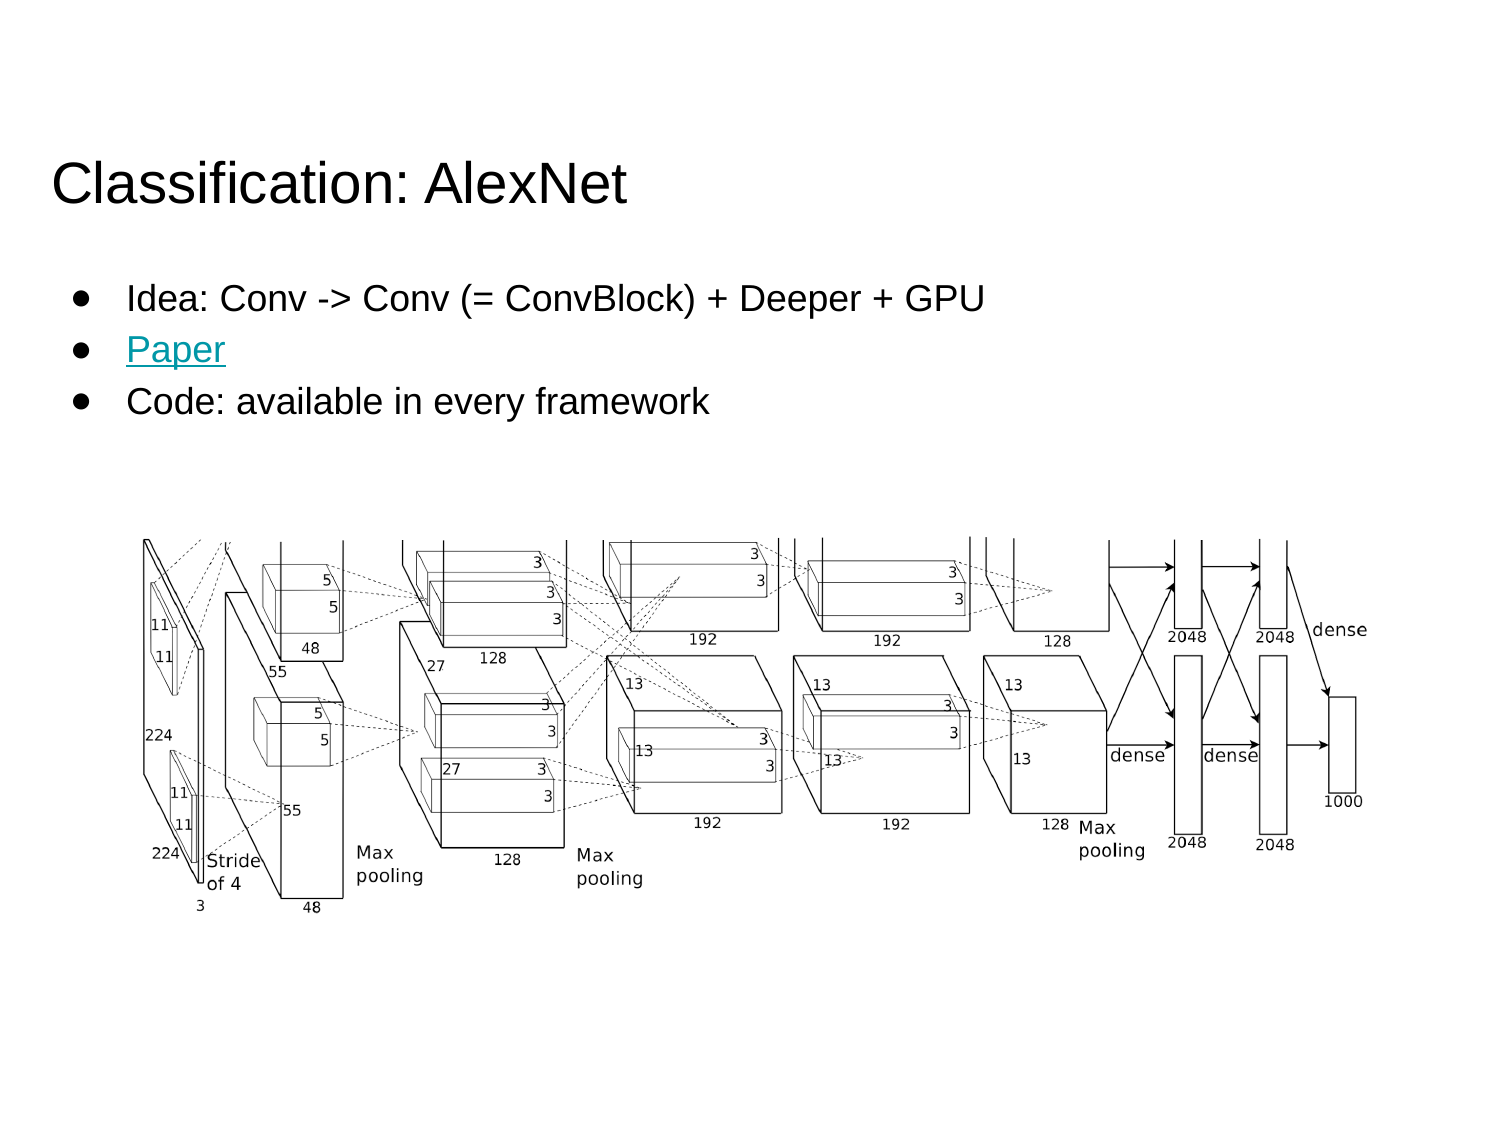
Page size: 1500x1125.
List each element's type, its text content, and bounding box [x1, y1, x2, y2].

title Classification: AlexNet [51, 129, 1449, 297]
picture [106, 499, 1394, 928]
list Idea: Conv -> Conv (= ConvBlock) + Deeper + GPU Paper Code: available in every framework [51, 252, 1121, 999]
